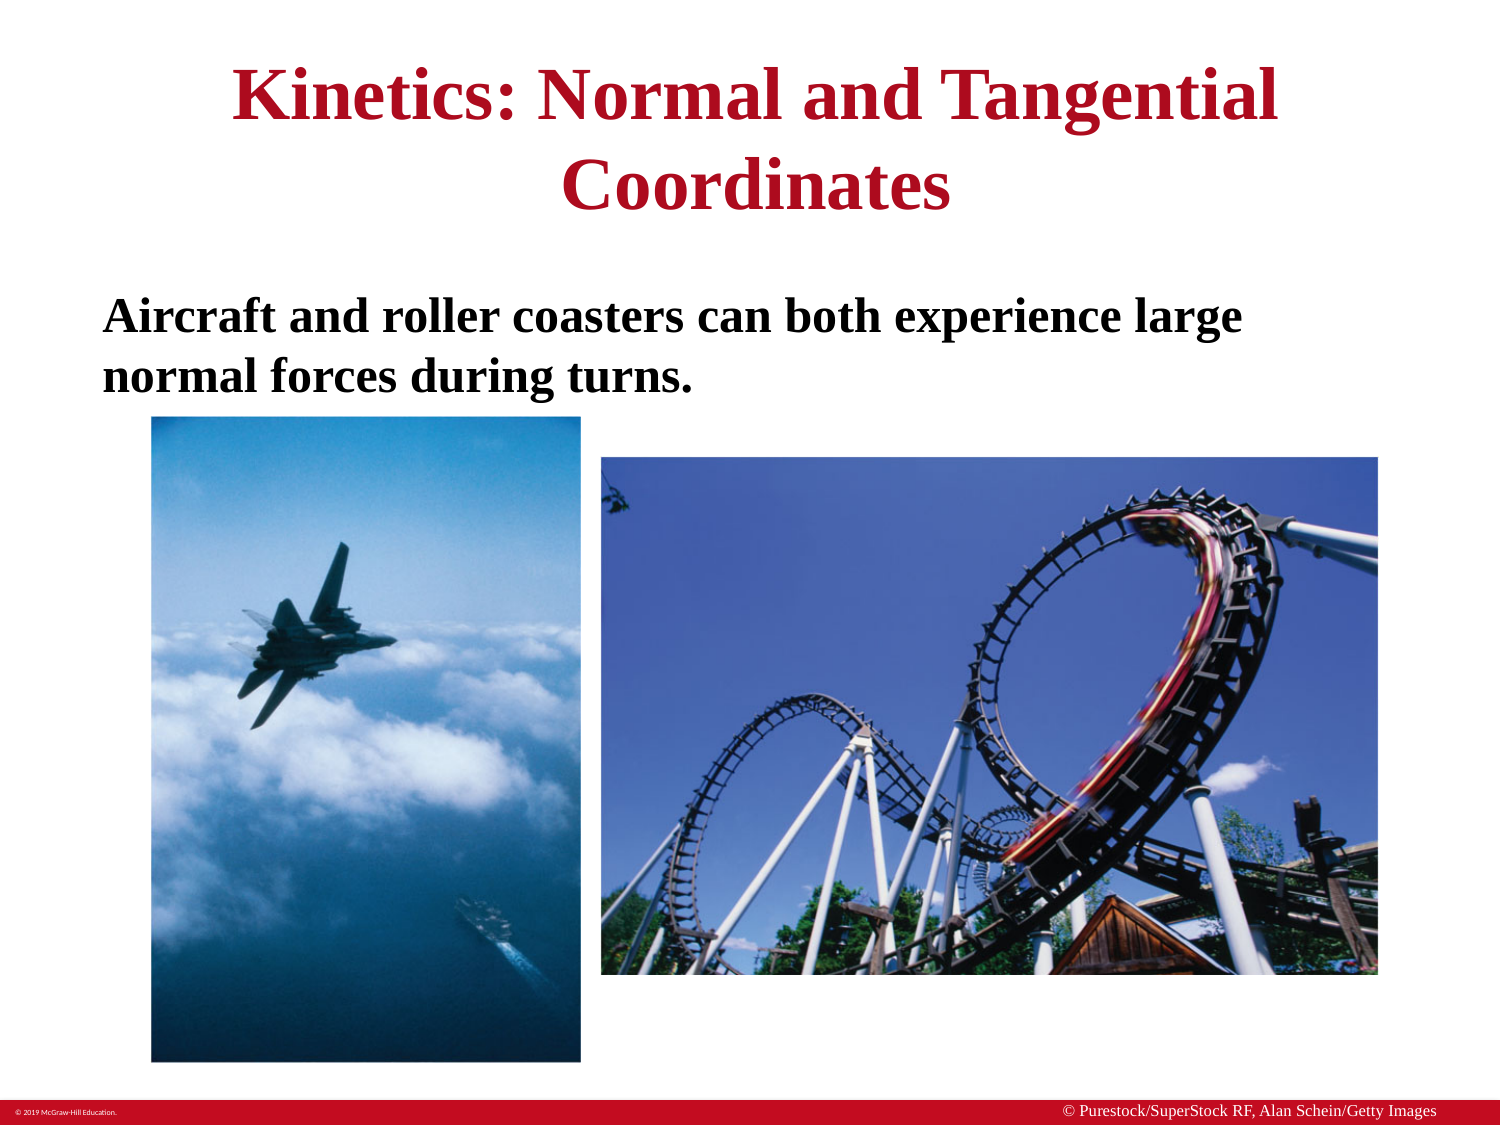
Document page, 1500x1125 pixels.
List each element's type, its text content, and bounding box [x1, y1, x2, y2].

picture [149, 416, 582, 1063]
title Kinetics: Normal and Tangential Coordinates [87, 37, 1425, 225]
list © Purestock/SuperStock RF, Alan Schein/Getty Images [1062, 1100, 1500, 1125]
list Aircraft and roller coasters can both experience large normal forces during turns. [87, 275, 1425, 400]
picture [599, 456, 1379, 976]
